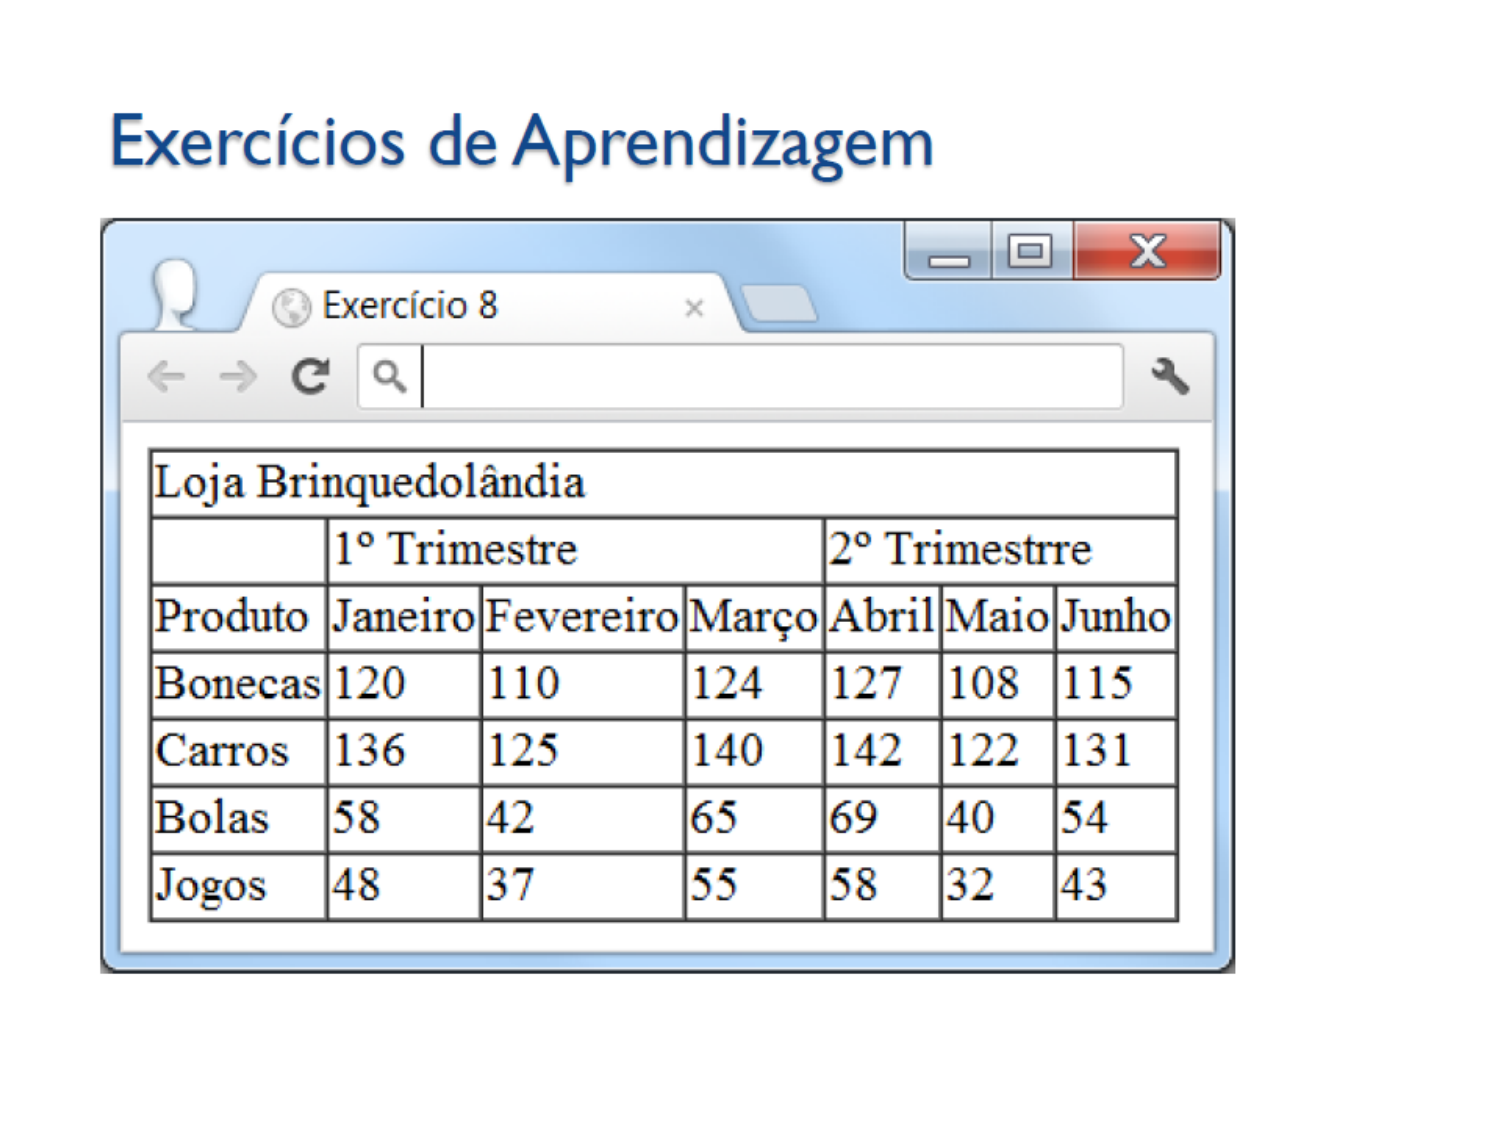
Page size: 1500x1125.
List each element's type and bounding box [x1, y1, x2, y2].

picture [88, 54, 1245, 985]
